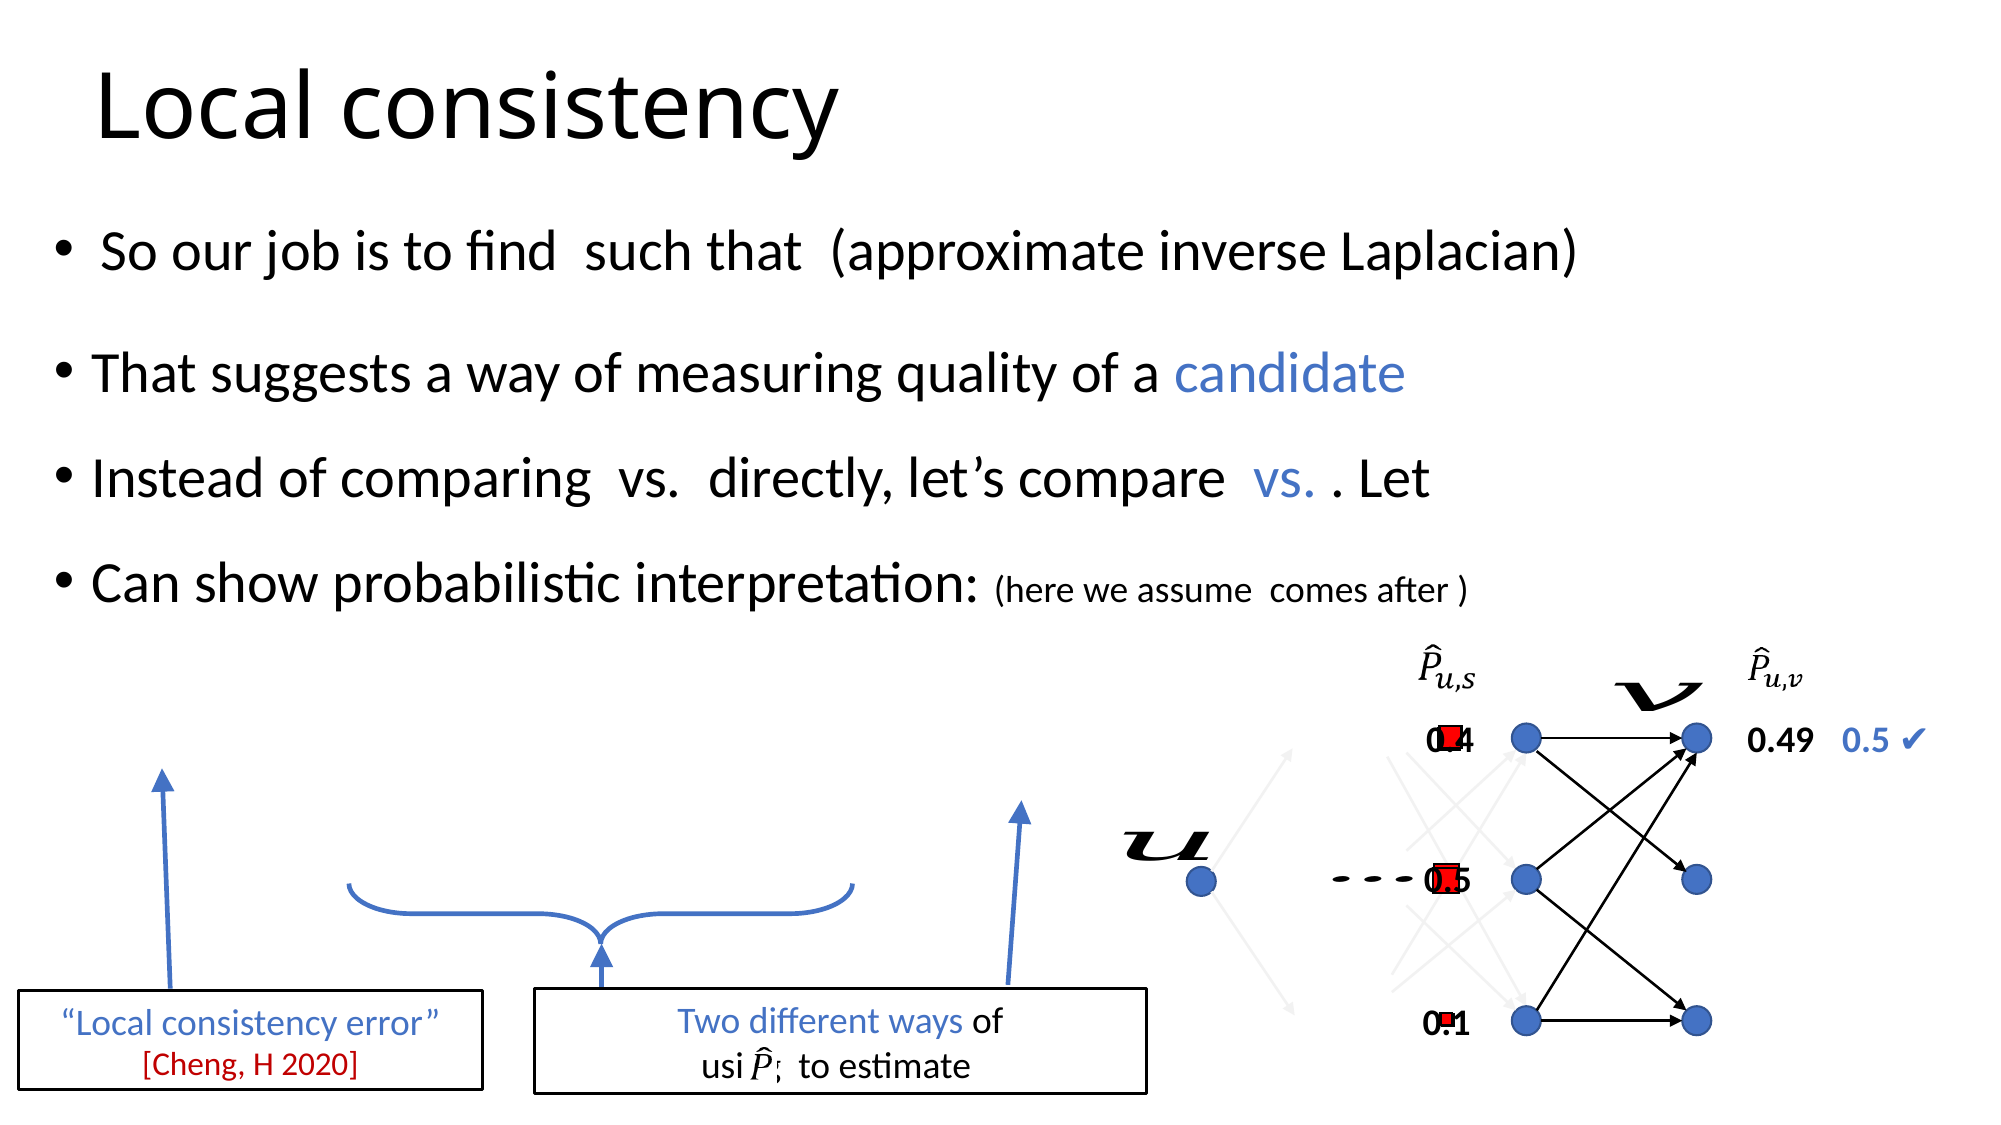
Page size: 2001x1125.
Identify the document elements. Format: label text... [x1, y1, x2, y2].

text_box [18, 768, 483, 1092]
title Local consistency [78, 0, 1804, 218]
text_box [1387, 707, 1489, 1051]
picture [1406, 635, 1484, 700]
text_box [1112, 663, 1717, 1036]
text_box 0.49 [1732, 707, 1842, 768]
picture [1740, 637, 1809, 698]
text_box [348, 800, 1147, 1101]
